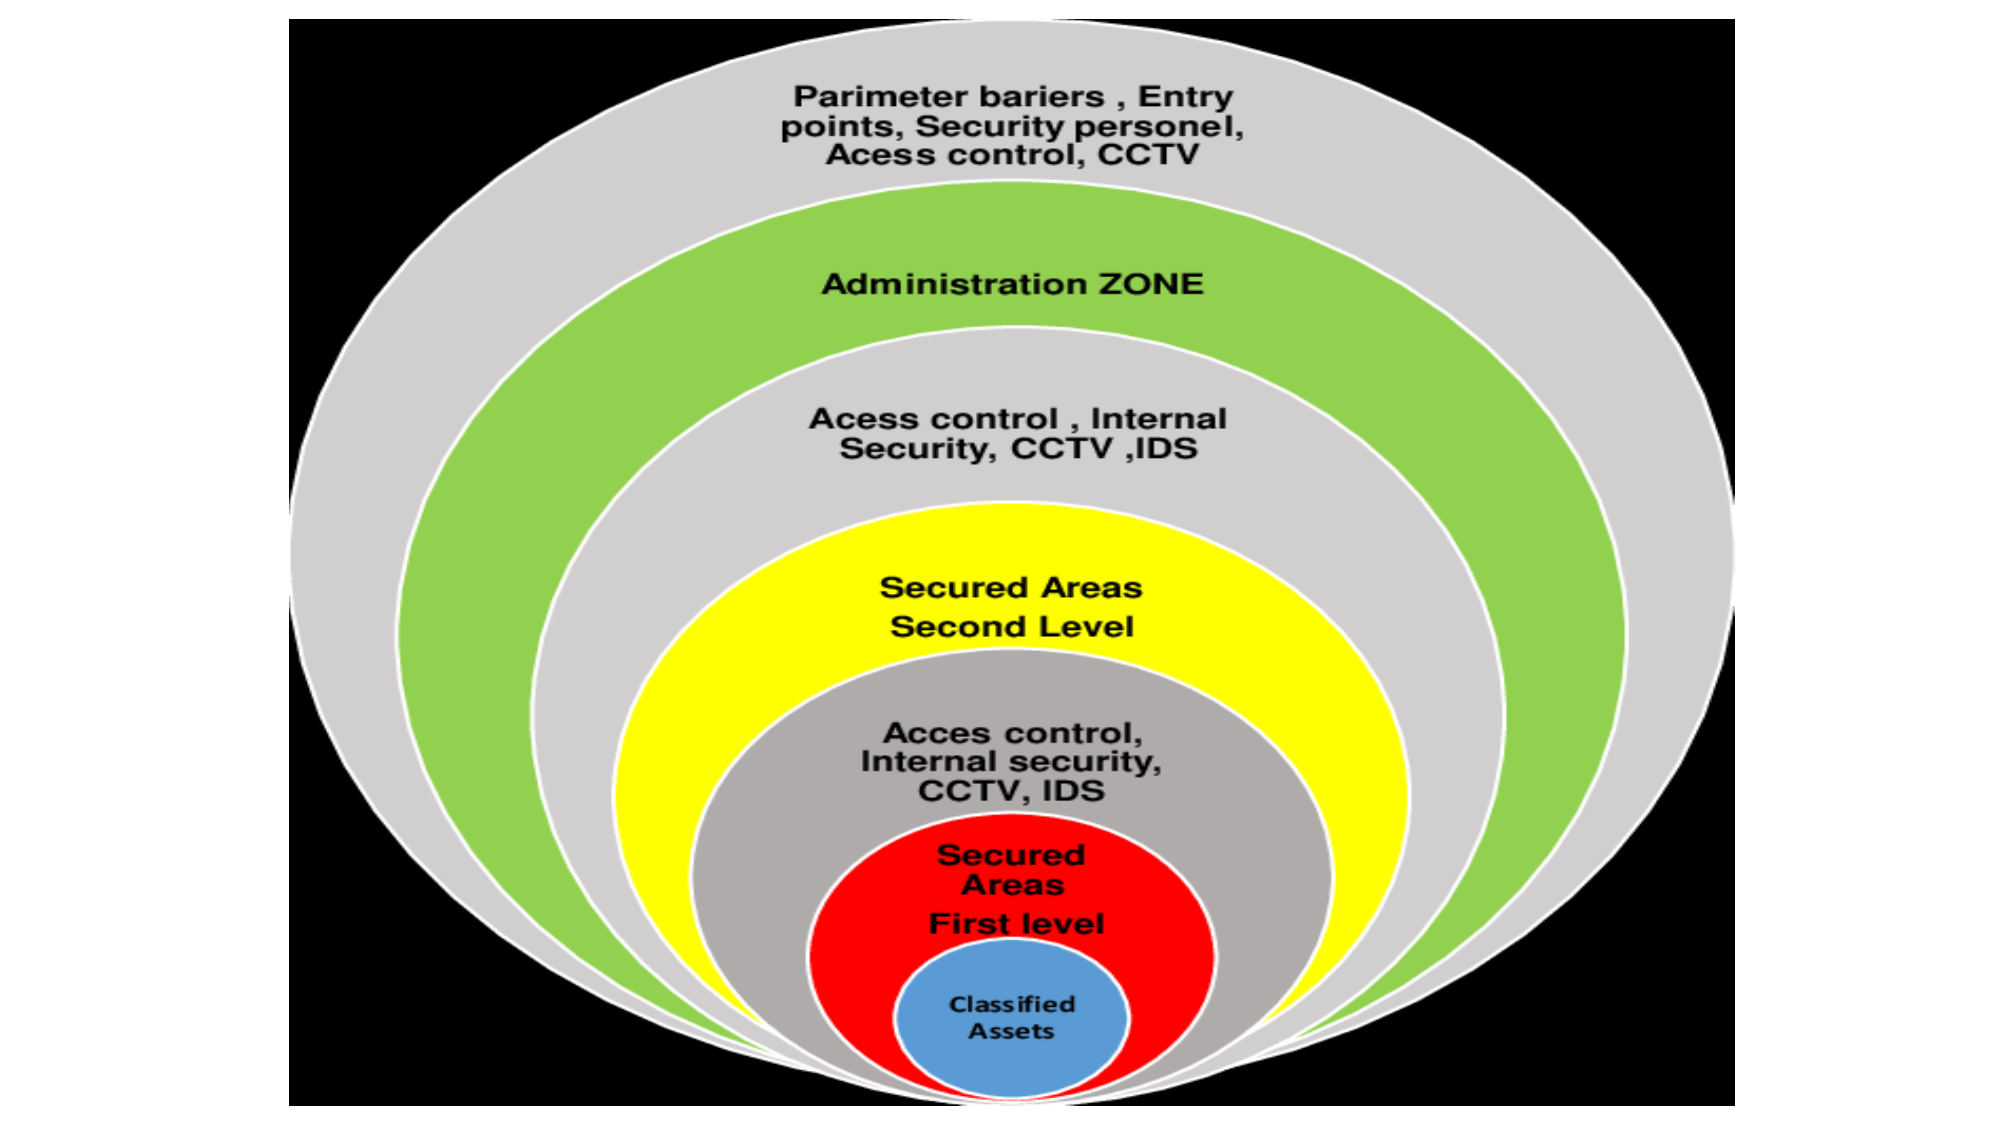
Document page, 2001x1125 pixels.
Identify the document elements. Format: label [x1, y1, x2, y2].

picture [289, 19, 1735, 1106]
